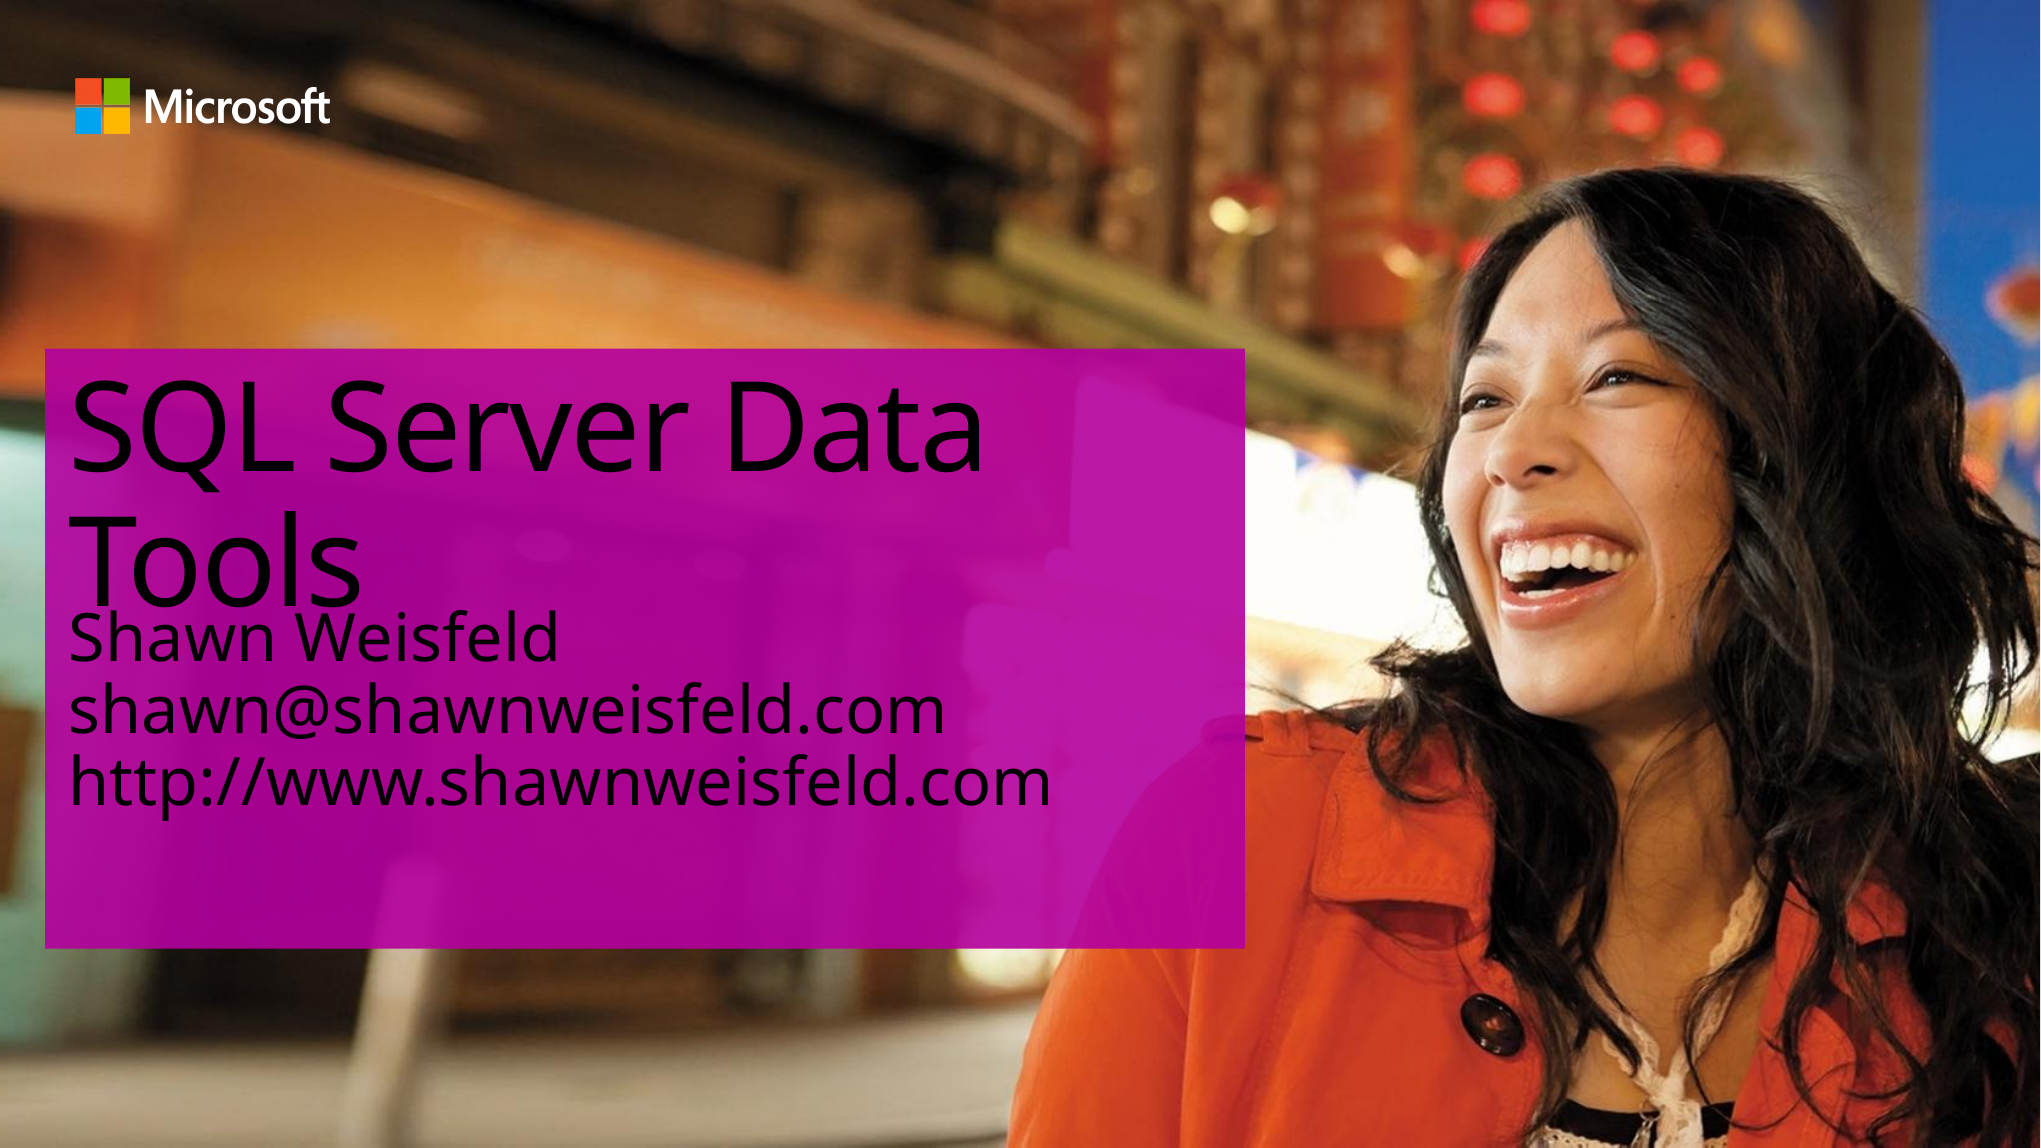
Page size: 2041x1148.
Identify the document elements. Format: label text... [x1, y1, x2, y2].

list Shawn Weisfeld shawn@shawnweisfeld.com http://www.shawnweisfeld.com [44, 586, 1245, 949]
title SQL Server Data Tools [44, 348, 1245, 586]
picture [0, 0, 2041, 1148]
